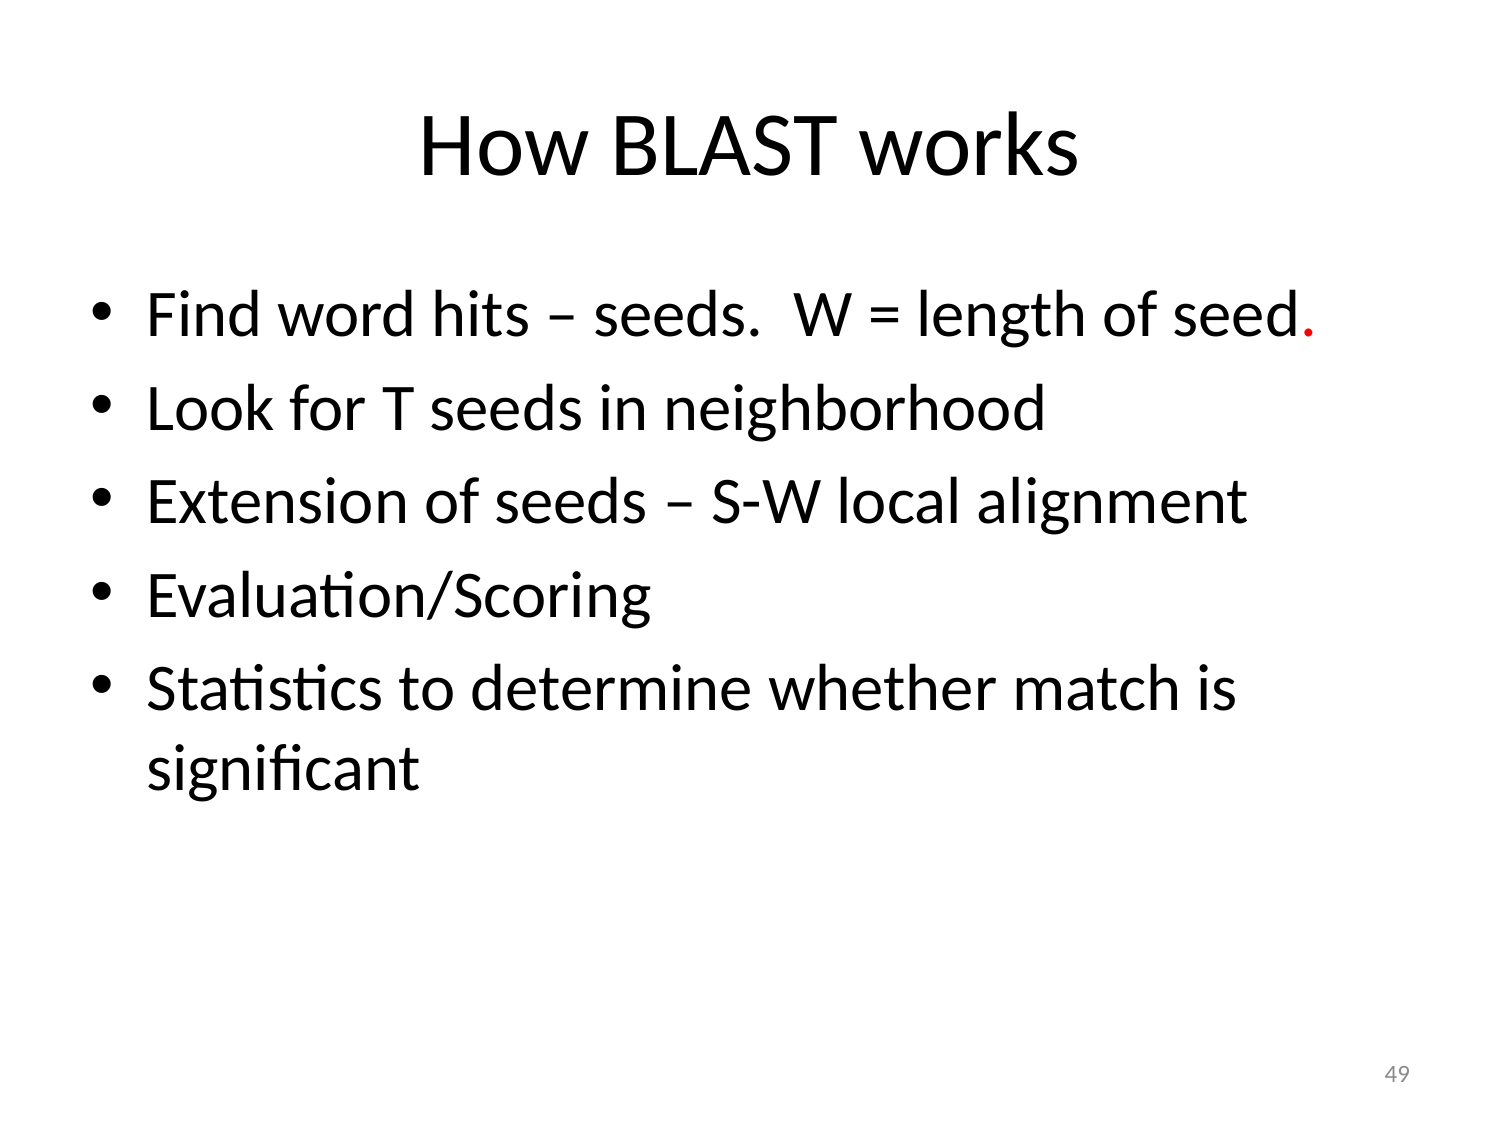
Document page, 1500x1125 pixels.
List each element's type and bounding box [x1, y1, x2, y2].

title [75, 45, 1425, 233]
list [75, 262, 1425, 1005]
slide_number [1074, 1042, 1425, 1103]
